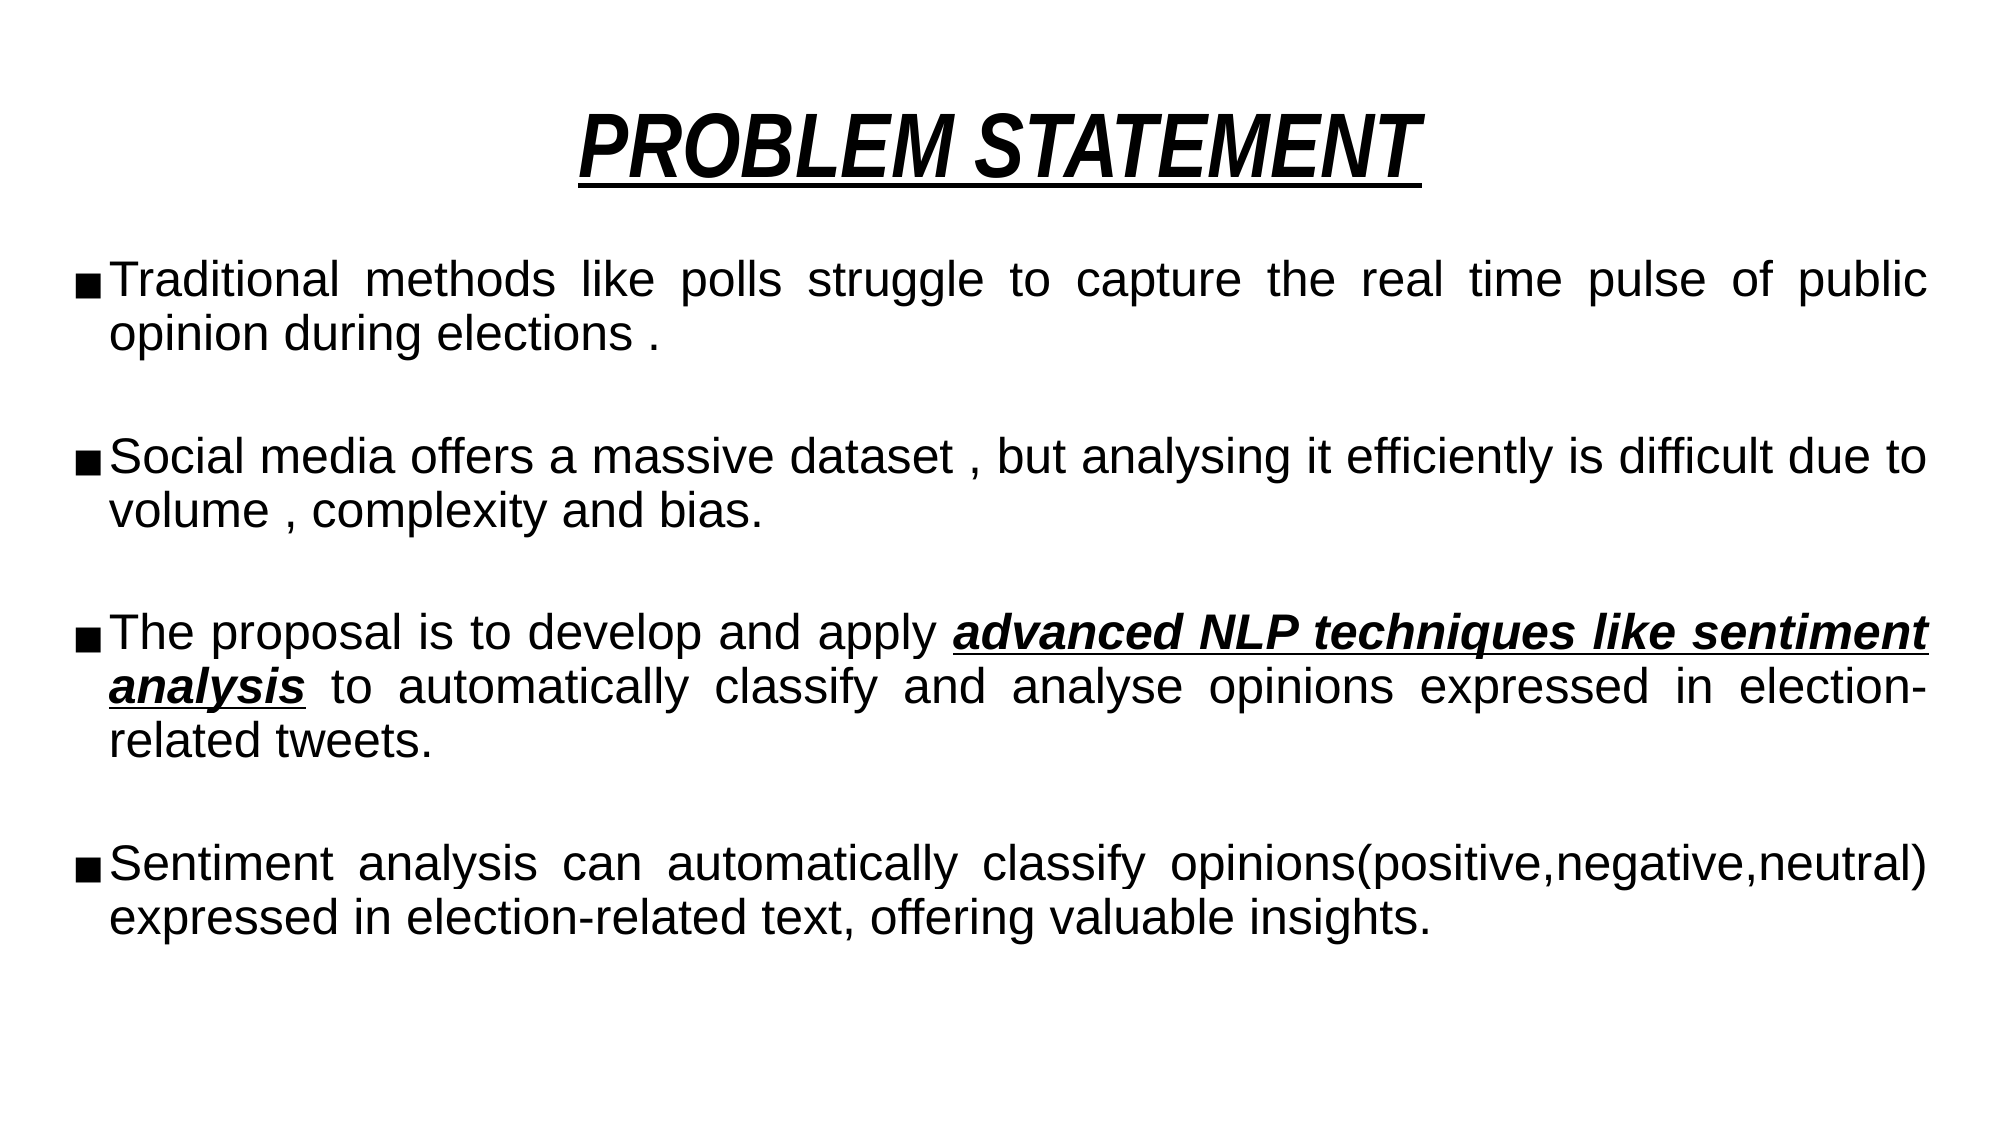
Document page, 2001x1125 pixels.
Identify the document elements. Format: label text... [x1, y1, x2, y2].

list Traditional methods like polls struggle to capture the real time pulse of public opinion during elections . Social media offers a massive dataset , but analysing it efficiently is difficult due to volume , complexity and bias. The proposal is to develop and apply advanced NLP techniques like sentiment analysis to automatically classify and analyse opinions expressed in election-related tweets. Sentiment analysis can automatically classify opinions(positive,negative,neutral) expressed in election-related text, offering valuable insights. [56, 245, 1944, 1012]
title PROBLEM STATEMENT [137, 39, 1863, 245]
